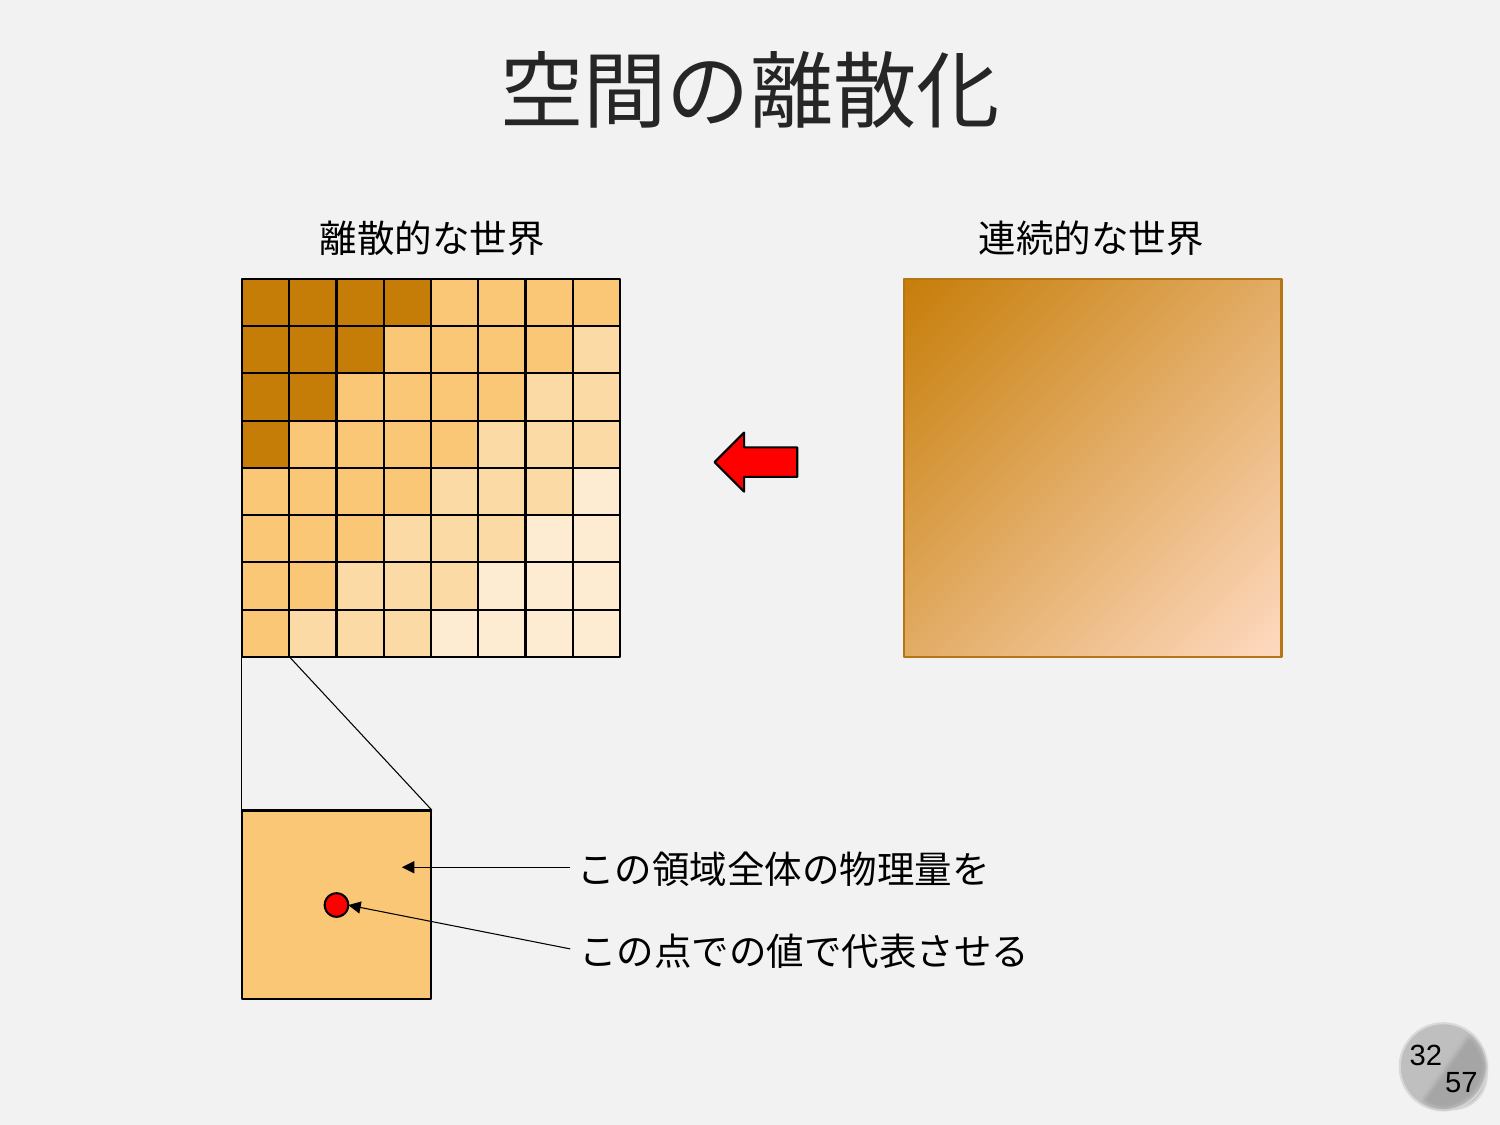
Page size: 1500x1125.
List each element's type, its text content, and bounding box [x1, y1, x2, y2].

text_box [479, 327, 525, 373]
text_box [479, 563, 525, 609]
text_box [432, 280, 478, 326]
text_box [385, 611, 430, 656]
text_box [432, 422, 478, 467]
text_box [243, 563, 288, 609]
text_box [574, 611, 619, 656]
text_box [526, 469, 572, 515]
text_box 離散的な世界 [304, 208, 560, 268]
text_box [290, 327, 336, 373]
text_box [337, 374, 383, 420]
text_box [385, 327, 430, 373]
text_box [290, 516, 336, 562]
text_box [479, 516, 525, 562]
text_box [479, 422, 525, 467]
text_box [432, 563, 478, 609]
text_box この点での値で代表させる [564, 920, 1045, 981]
text_box [243, 327, 288, 373]
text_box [289, 656, 432, 811]
text_box [479, 611, 525, 656]
list 空間の離散化 [0, 31, 1500, 155]
text_box [574, 327, 619, 373]
text_box [290, 469, 336, 515]
text_box [713, 431, 799, 493]
text_box [432, 611, 478, 656]
text_box [290, 374, 336, 420]
text_box [243, 469, 288, 515]
text_box [243, 516, 288, 562]
text_box [432, 374, 478, 420]
text_box [243, 280, 288, 326]
text_box [574, 469, 619, 515]
text_box [479, 374, 525, 420]
text_box [290, 422, 336, 467]
text_box [574, 422, 619, 467]
text_box [526, 611, 572, 656]
text_box [337, 563, 383, 609]
text_box [432, 516, 478, 562]
text_box [337, 469, 383, 515]
text_box [385, 374, 430, 420]
text_box この領域全体の物理量を [562, 838, 1005, 899]
text_box [290, 280, 336, 326]
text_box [348, 905, 571, 949]
text_box [526, 280, 572, 326]
text_box [290, 611, 336, 656]
text_box [385, 422, 430, 467]
text_box [385, 280, 430, 326]
text_box [526, 327, 572, 373]
text_box [574, 563, 619, 609]
text_box 連続的な世界 [963, 208, 1219, 268]
text_box [479, 469, 525, 515]
text_box [432, 469, 478, 515]
text_box [337, 611, 383, 656]
text_box [337, 280, 383, 326]
text_box [385, 563, 430, 609]
text_box [574, 374, 619, 420]
text_box [337, 516, 383, 562]
text_box [241, 809, 432, 1000]
text_box [385, 516, 430, 562]
text_box [479, 280, 525, 326]
text_box [526, 516, 572, 562]
text_box [903, 278, 1283, 658]
text_box [243, 422, 288, 467]
text_box [574, 280, 619, 326]
text_box [526, 563, 572, 609]
text_box [290, 563, 336, 609]
text_box [337, 422, 383, 467]
text_box [243, 374, 288, 420]
text_box [526, 374, 572, 420]
text_box [526, 422, 572, 467]
text_box [385, 469, 430, 515]
text_box [243, 611, 288, 656]
text_box [574, 516, 619, 562]
text_box [432, 327, 478, 373]
text_box [323, 892, 350, 918]
text_box [337, 327, 383, 373]
